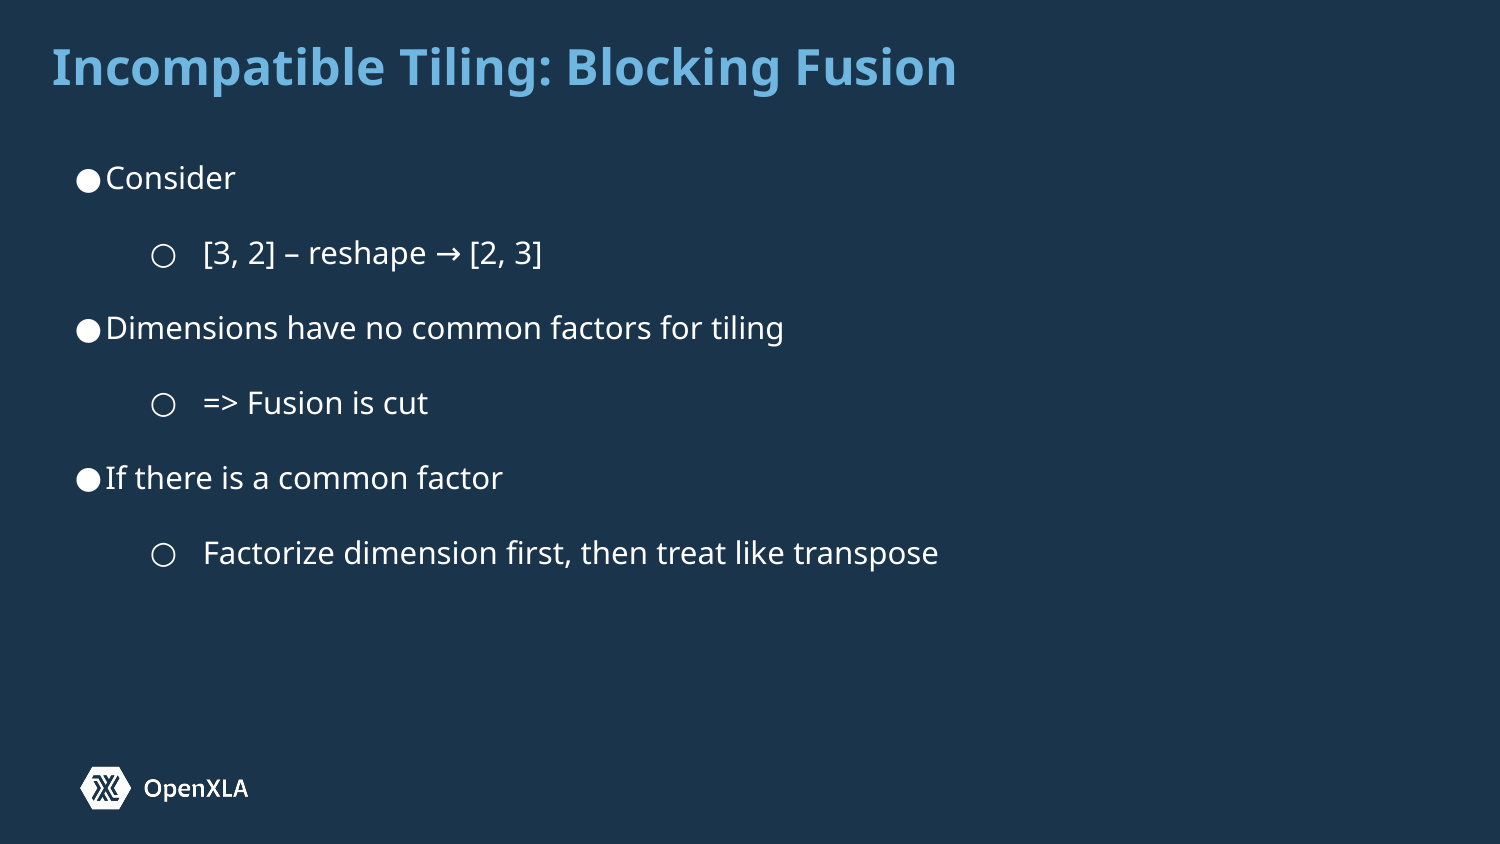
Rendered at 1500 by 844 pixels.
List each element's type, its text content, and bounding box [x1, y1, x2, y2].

text_box Consider [3, 2] – reshape → [2, 3] Dimensions have no common factors for tiling => Fusion is cut If there is a common factor Factorize dimension first, then treat like transpose [37, 143, 987, 720]
picture [79, 766, 249, 811]
text_box Incompatible Tiling: Blocking Fusion [37, 20, 1449, 114]
